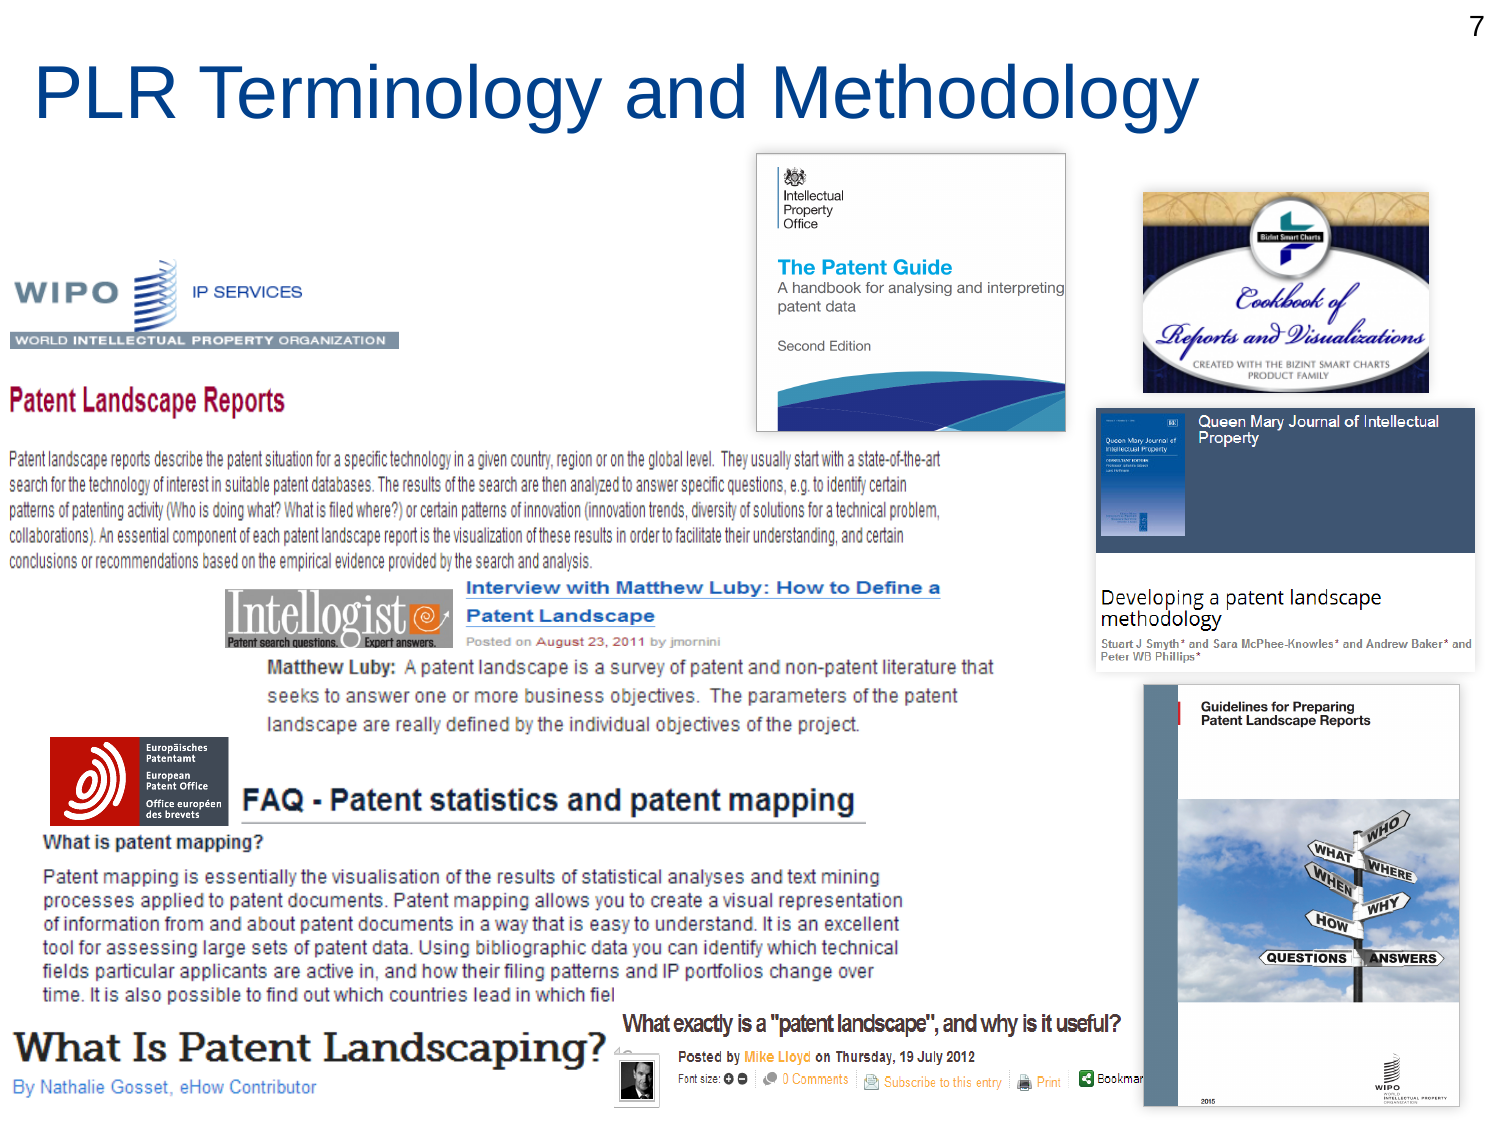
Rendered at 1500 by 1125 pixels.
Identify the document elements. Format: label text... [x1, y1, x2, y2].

slide_number 7 [1149, 0, 1500, 79]
picture [0, 0, 1500, 1125]
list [613, 984, 1194, 1125]
title PLR Terminology and Methodology [18, 23, 1404, 154]
